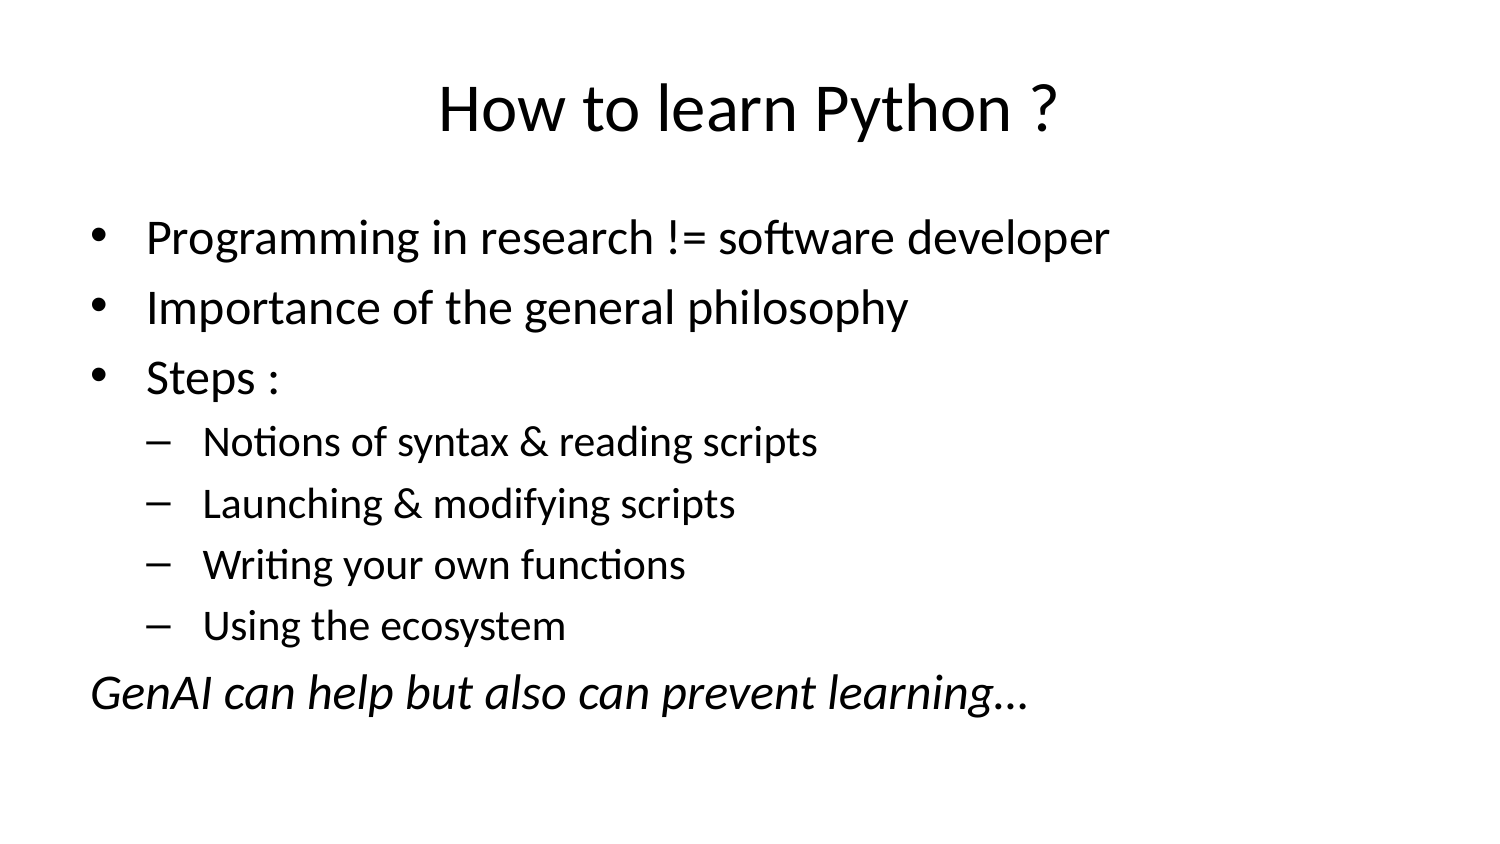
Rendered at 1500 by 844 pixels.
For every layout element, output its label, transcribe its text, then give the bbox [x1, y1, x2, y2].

list Programming in research != software developer Importance of the general philosophy Steps : Notions of syntax & reading scripts Launching & modifying scripts Writing your own functions Using the ecosystem GenAI can help but also can prevent learning… [75, 196, 1425, 754]
title How to learn Python ? [75, 33, 1425, 175]
